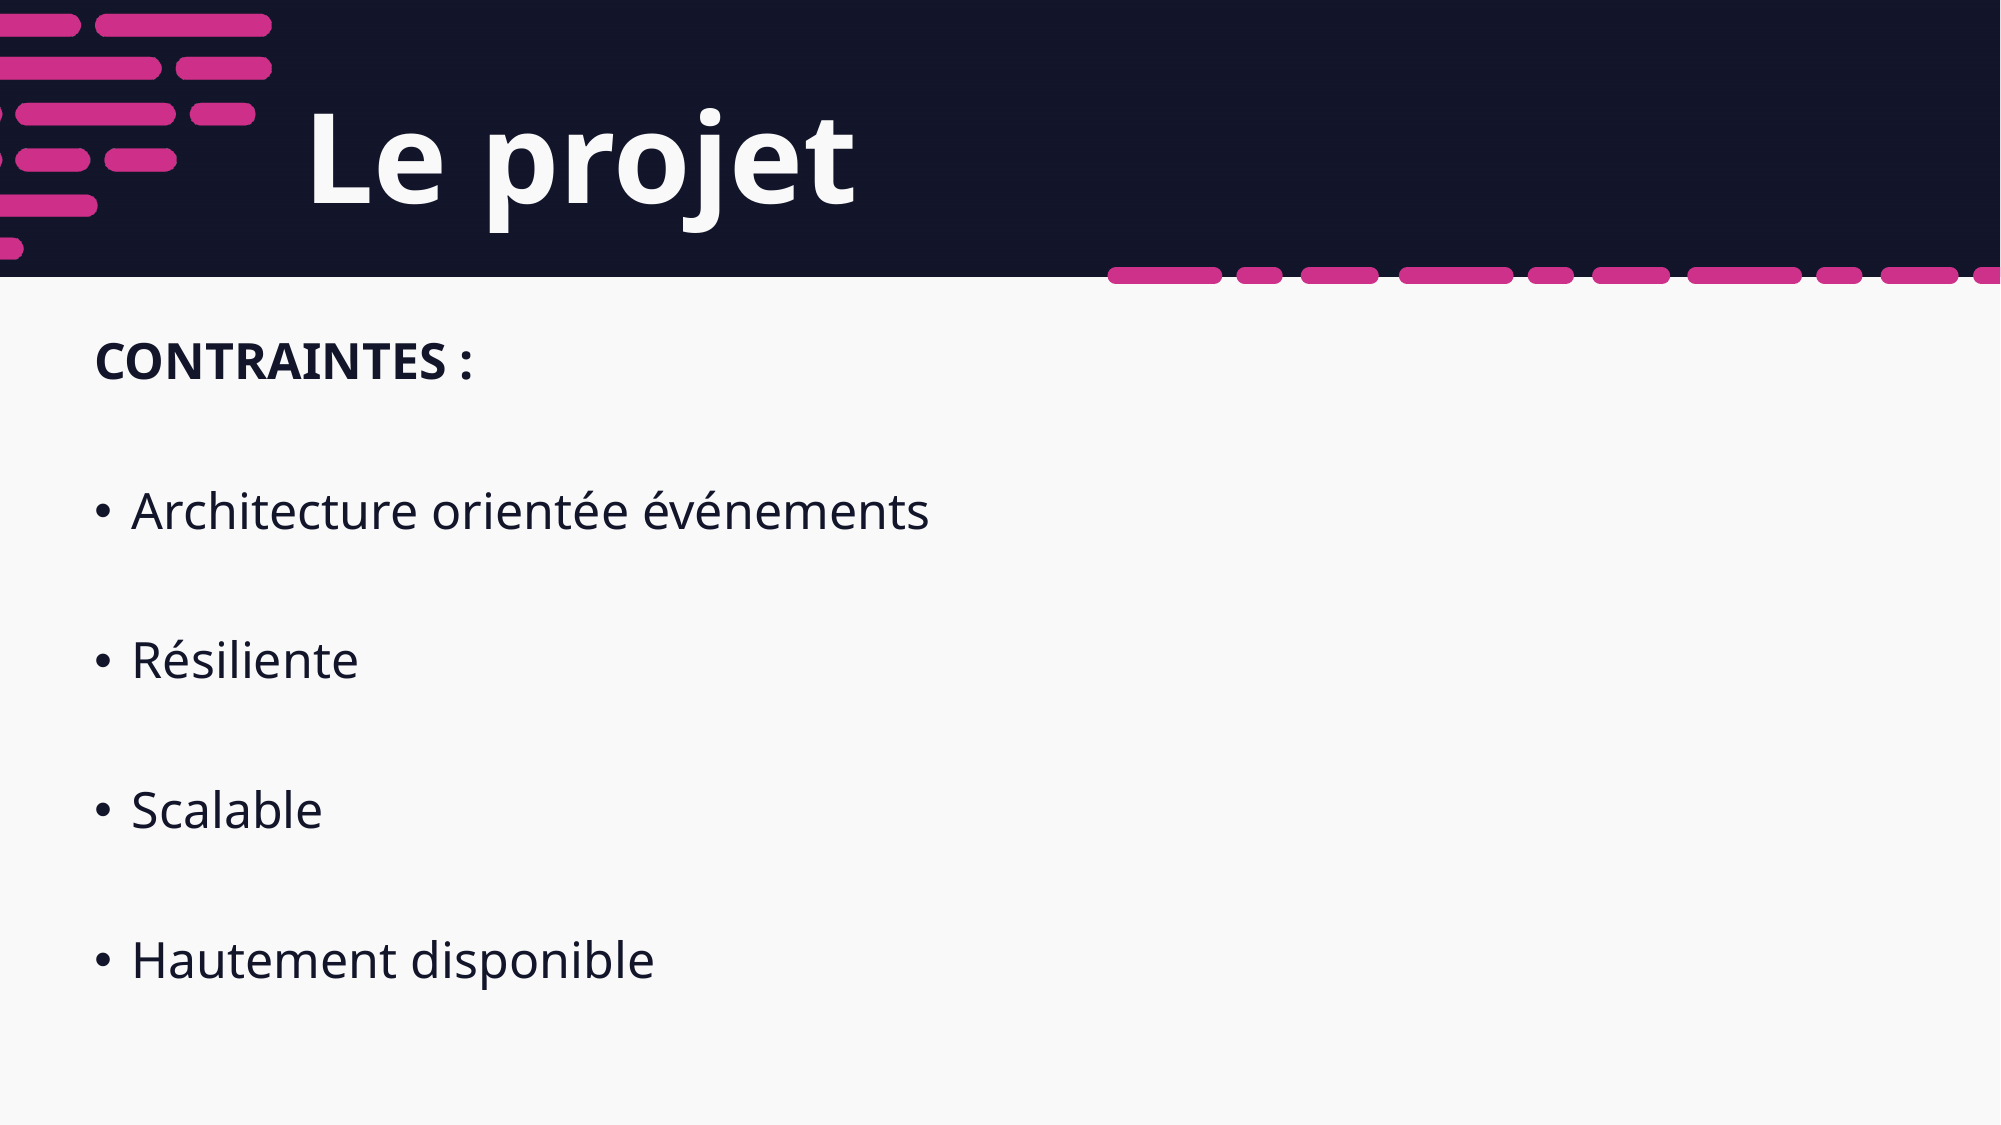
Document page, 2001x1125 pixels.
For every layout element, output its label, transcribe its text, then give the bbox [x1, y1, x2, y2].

list CONTRAINTES : Architecture orientée événements Résiliente Scalable Hautement disponible [79, 329, 1016, 1082]
picture [0, 0, 272, 260]
title Le projet [288, 78, 1408, 247]
